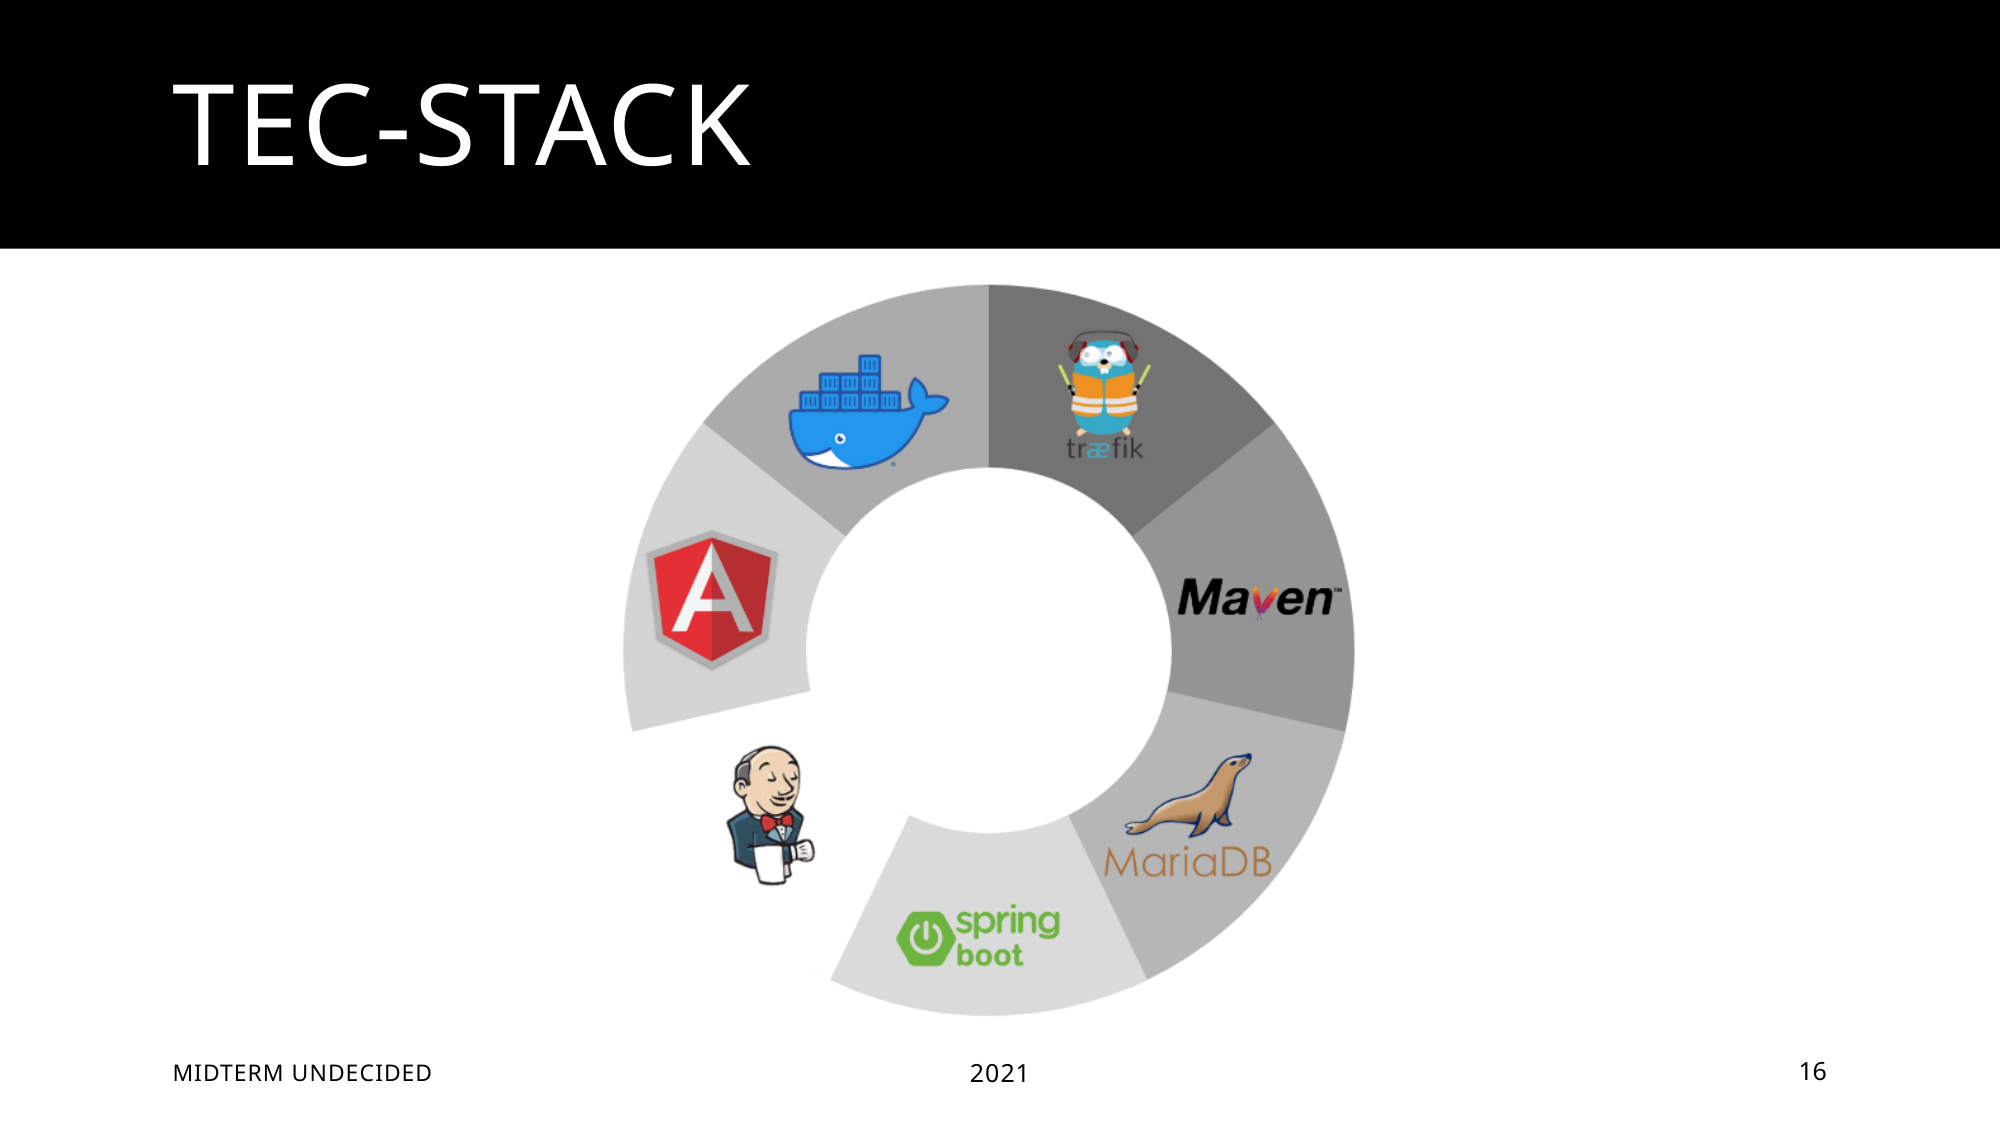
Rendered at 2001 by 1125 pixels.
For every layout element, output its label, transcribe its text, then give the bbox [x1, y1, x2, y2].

slide_number 16 [1688, 1042, 1842, 1103]
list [591, 272, 1408, 1029]
slide_number 2021 [734, 1042, 1266, 1103]
title Tec-Stack [157, 52, 1934, 207]
footer Midterm UNDECIDED [157, 1042, 689, 1103]
